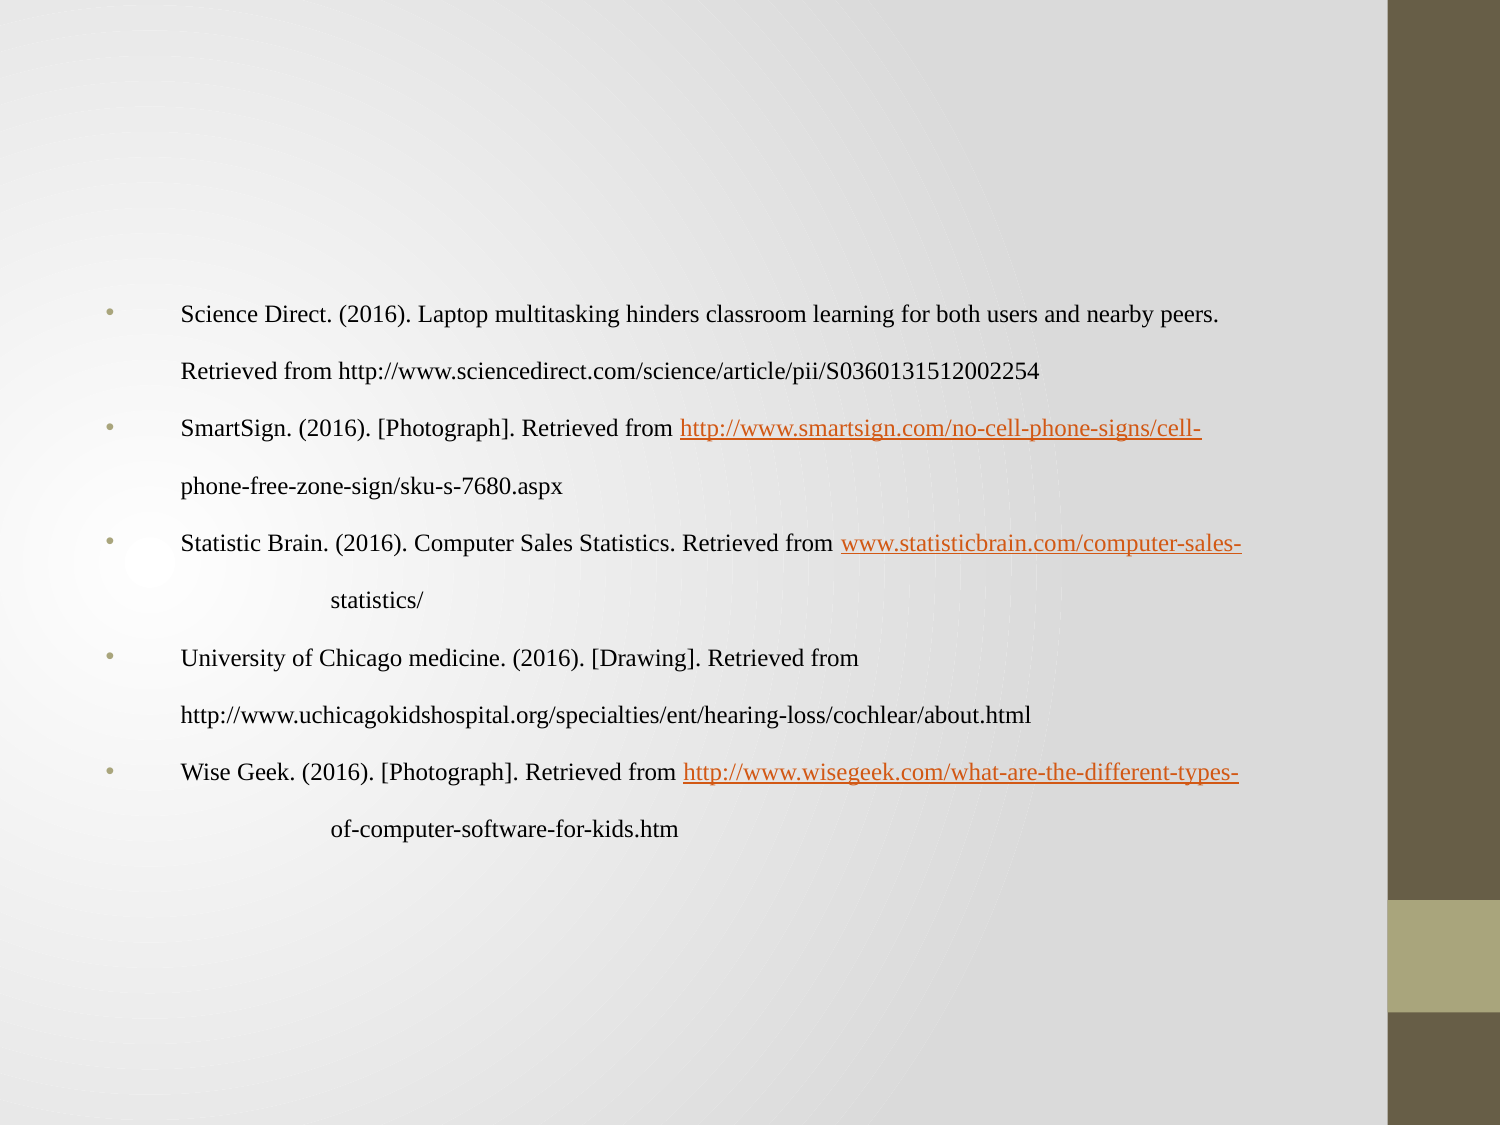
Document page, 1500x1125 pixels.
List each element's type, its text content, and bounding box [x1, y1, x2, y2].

list Science Direct. (2016). Laptop multitasking hinders classroom learning for both users and nearby peers. Retrieved from http://www.sciencedirect.com/science/article/pii/S0360131512002254 SmartSign. (2016). [Photograph]. Retrieved from http://www.smartsign.com/no-cell-phone-signs/cell- phone-free-zone-sign/sku-s-7680.aspx Statistic Brain. (2016). Computer Sales Statistics. Retrieved from www.statisticbrain.com/computer-sales- statistics/ University of Chicago medicine. (2016). [Drawing]. Retrieved from http://www.uchicagokidshospital.org/specialties/ent/hearing-loss/cochlear/about.html Wise Geek. (2016). [Photograph]. Retrieved from http://www.wisegeek.com/what-are-the-different-types- of-computer-software-for-kids.htm [75, 262, 1325, 1050]
